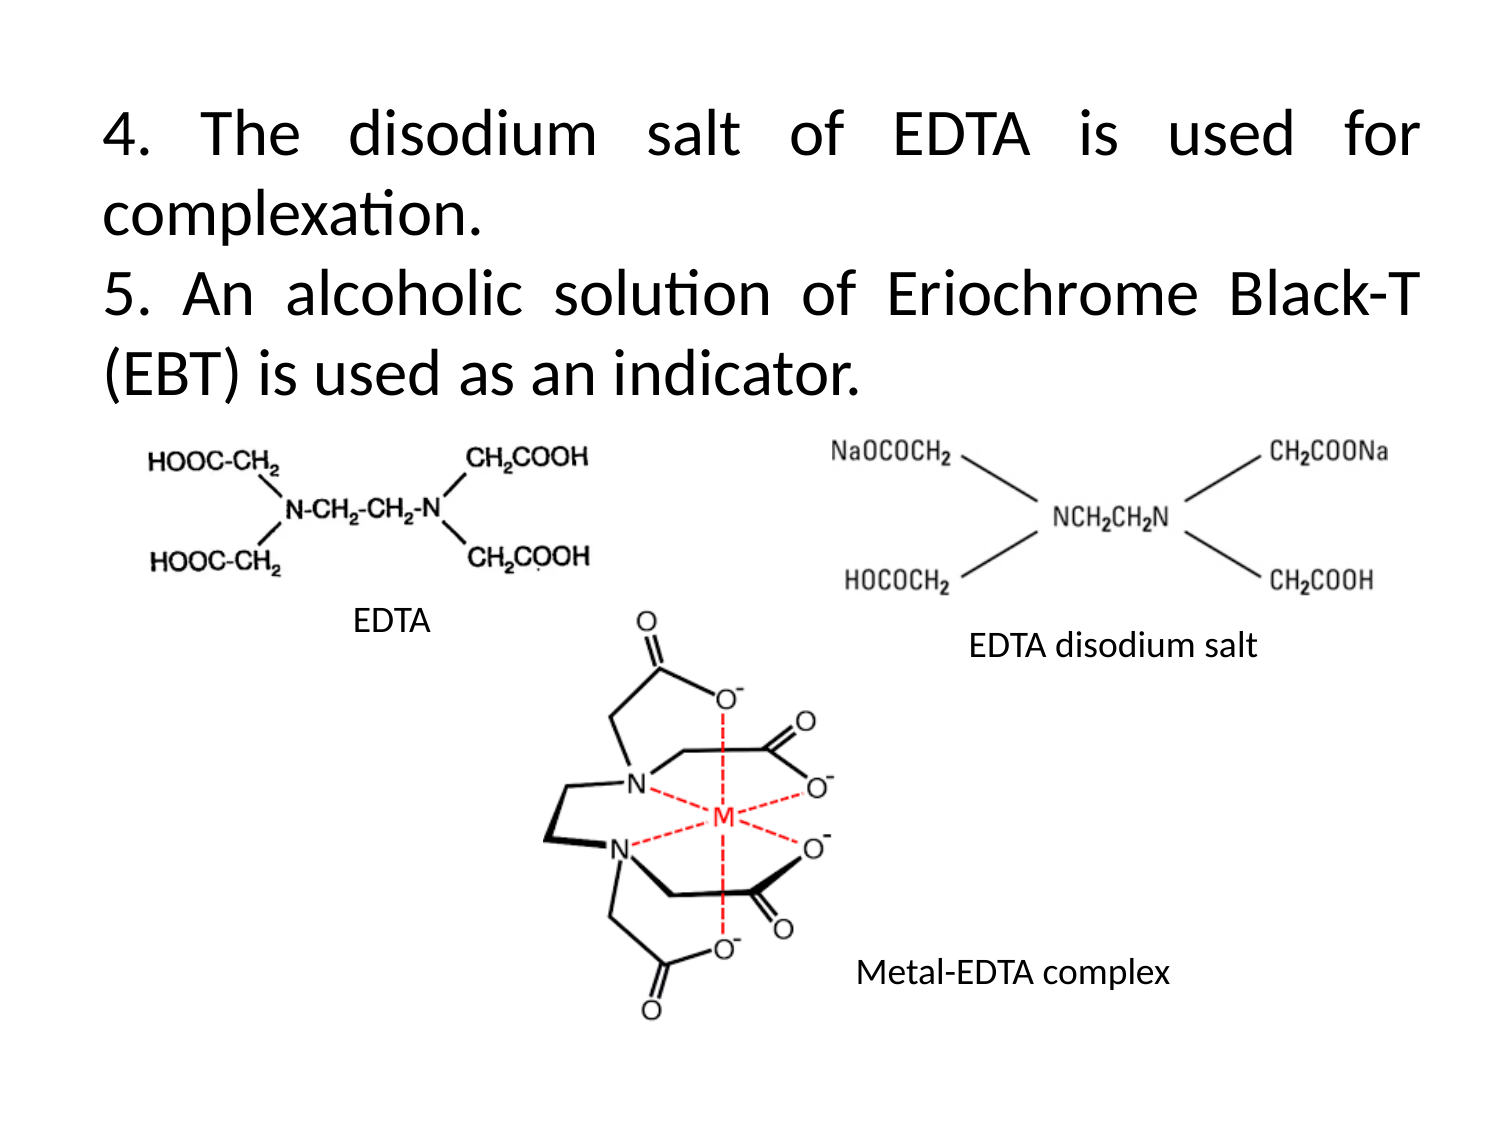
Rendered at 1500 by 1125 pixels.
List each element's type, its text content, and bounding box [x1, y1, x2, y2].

picture [832, 434, 1388, 601]
text_box Metal-EDTA complex [844, 939, 1186, 1000]
text_box 4. The disodium salt of EDTA is used for complexation. 5. An alcoholic solution of Eriochrome Black-T (EBT) is used as an indicator. [87, 81, 1438, 416]
text_box EDTA disodium salt [953, 612, 1274, 673]
text_box EDTA [338, 605, 446, 648]
picture [137, 412, 616, 597]
picture [543, 607, 839, 1026]
